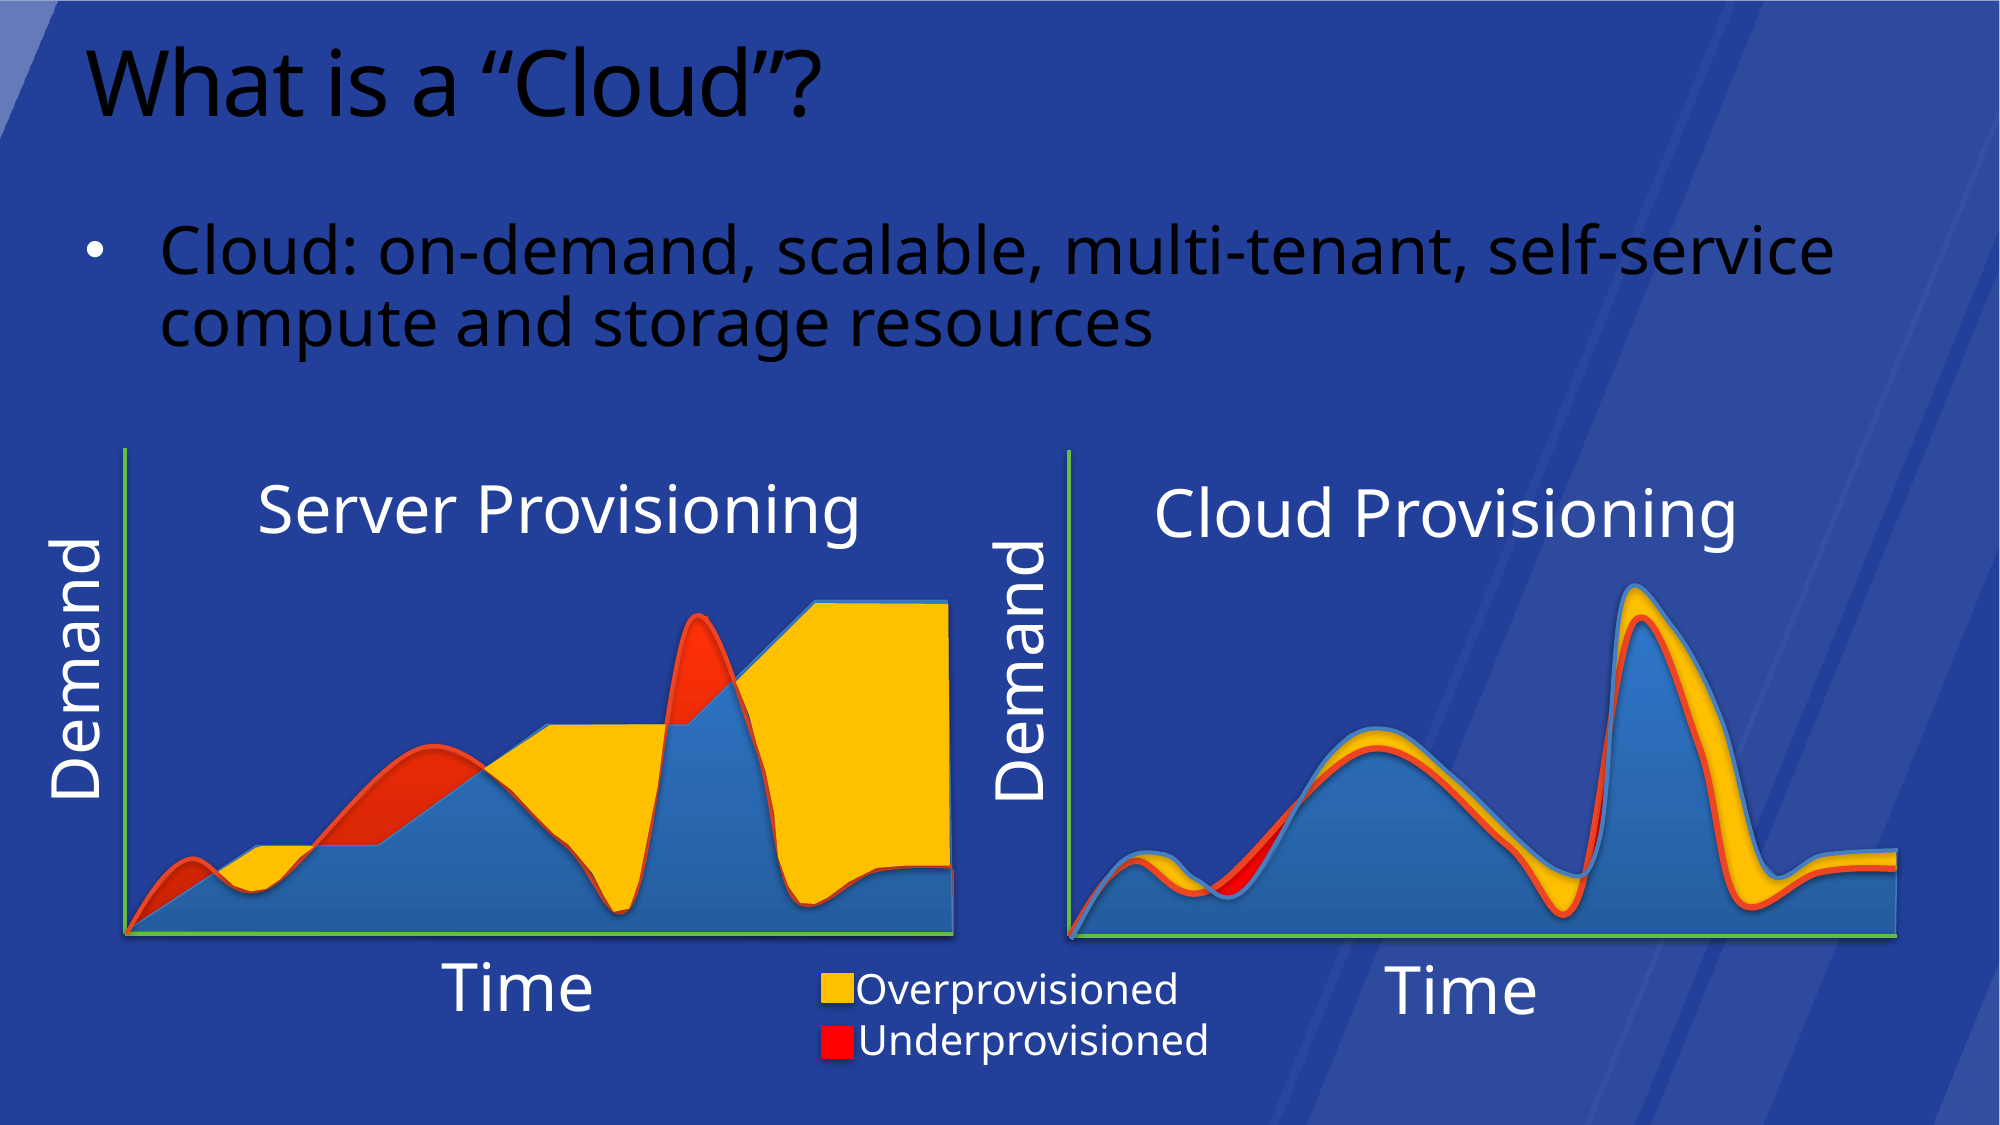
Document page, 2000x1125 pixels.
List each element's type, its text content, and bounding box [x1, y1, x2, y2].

picture [0, 0, 2000, 1125]
text_box Overprovisioned [855, 962, 971, 1013]
text_box [821, 973, 854, 1003]
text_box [976, 450, 1899, 1029]
text_box Demand [33, 535, 114, 805]
list Cloud: on-demand, scalable, multi-tenant, self-service compute and storage resources [84, 216, 1914, 363]
text_box [735, 603, 950, 904]
text_box Underprovisioned [857, 1013, 1211, 1064]
text_box [821, 1026, 854, 1059]
text_box [129, 743, 596, 933]
text_box [275, 874, 954, 931]
text_box Time [441, 945, 596, 1026]
text_box Server Provisioning [257, 467, 864, 548]
text_box [738, 599, 948, 675]
title What is a “Cloud”? [85, 37, 1914, 138]
text_box [642, 613, 780, 892]
text_box [484, 724, 666, 912]
text_box [218, 846, 314, 892]
